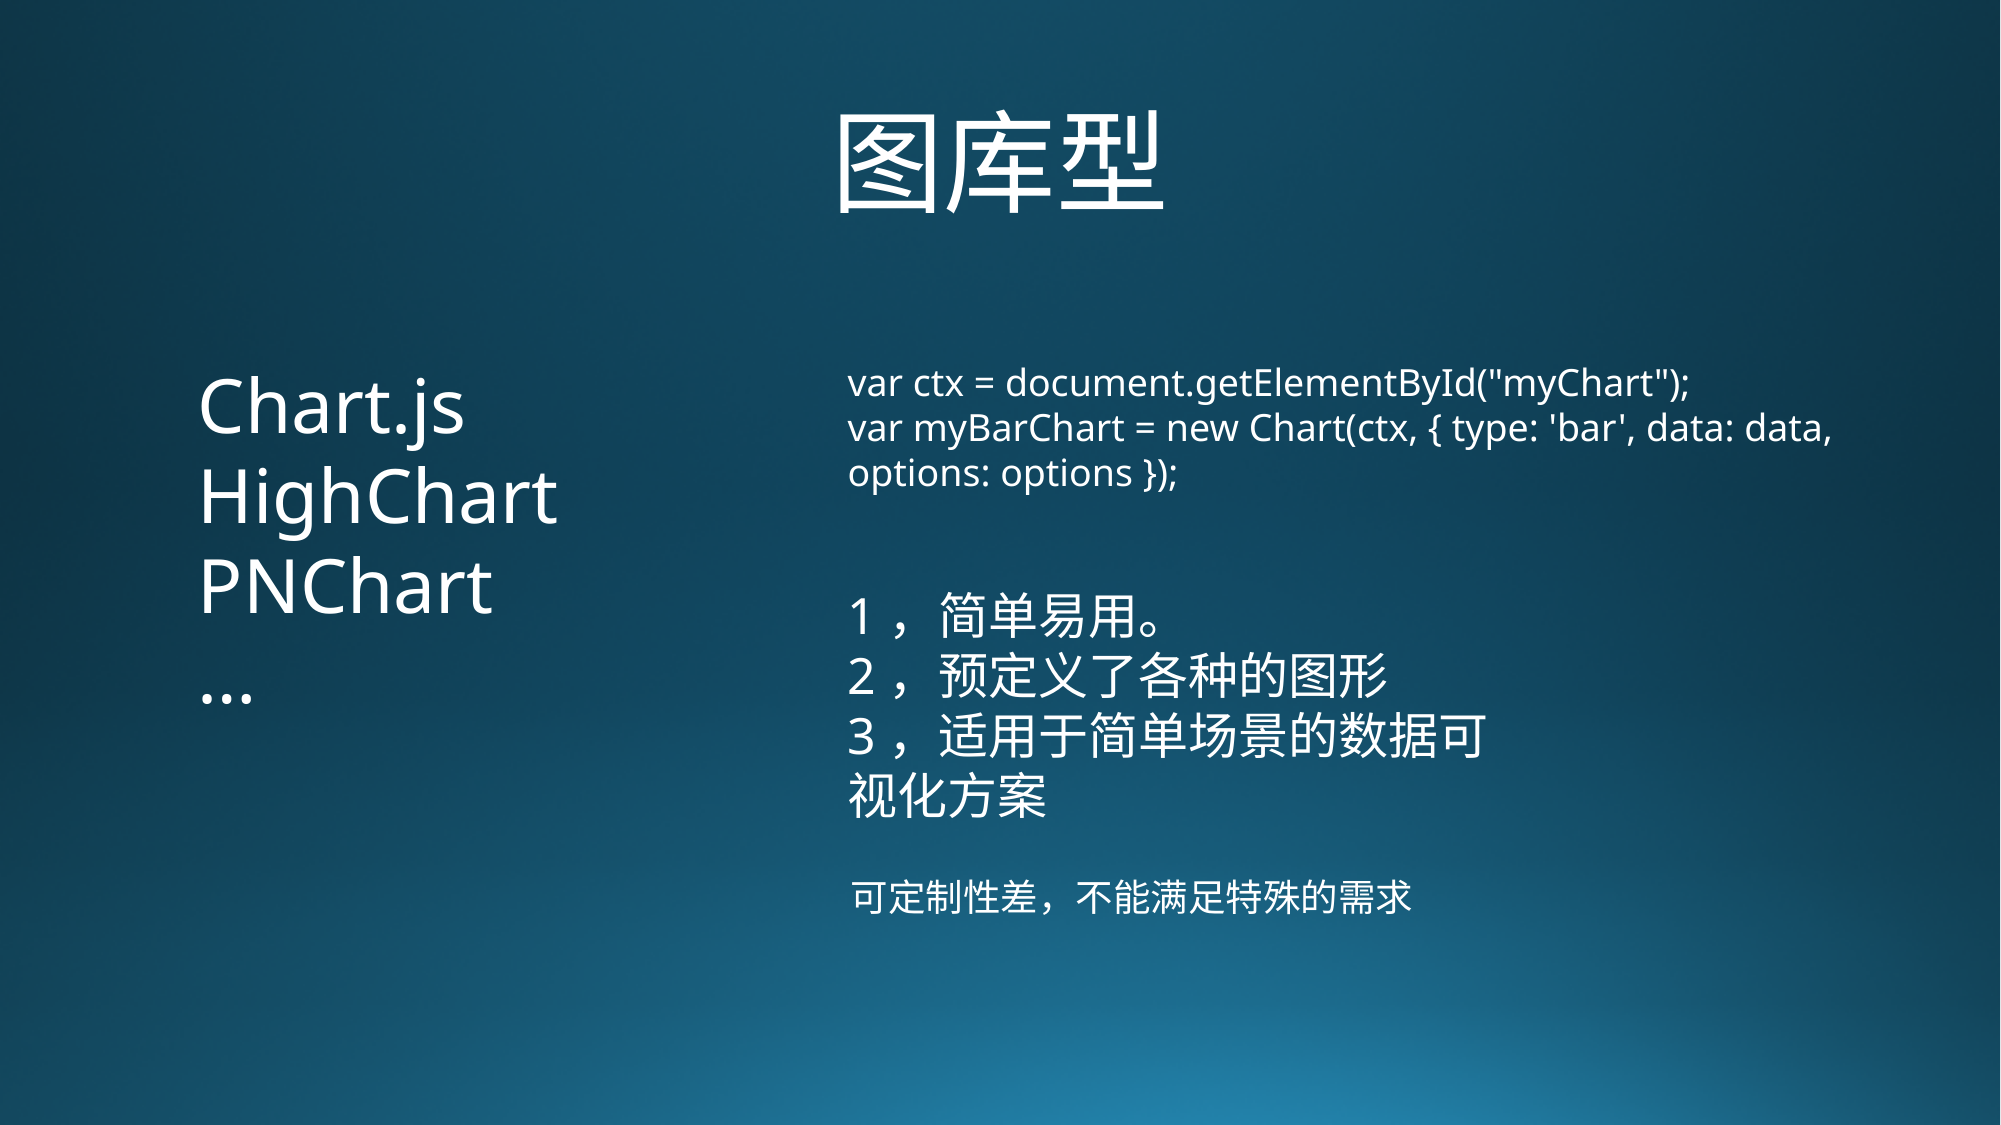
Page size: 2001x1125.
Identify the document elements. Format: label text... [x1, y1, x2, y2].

picture [0, 0, 2001, 1125]
text_box 可定制性差，不能满足特殊的需求 [836, 866, 1429, 927]
text_box Chart.js HighChart PNChart … [183, 351, 638, 862]
title 图库型 [137, 59, 1863, 278]
text_box var ctx = document.getElementById("myChart"); var myBarChart = new Chart(ctx, { type: 'bar', data: data, options: options }); [833, 351, 1957, 502]
text_box 1，简单易用。 2，预定义了各种的图形 3，适用于简单场景的数据可视化方案 [833, 577, 1532, 922]
